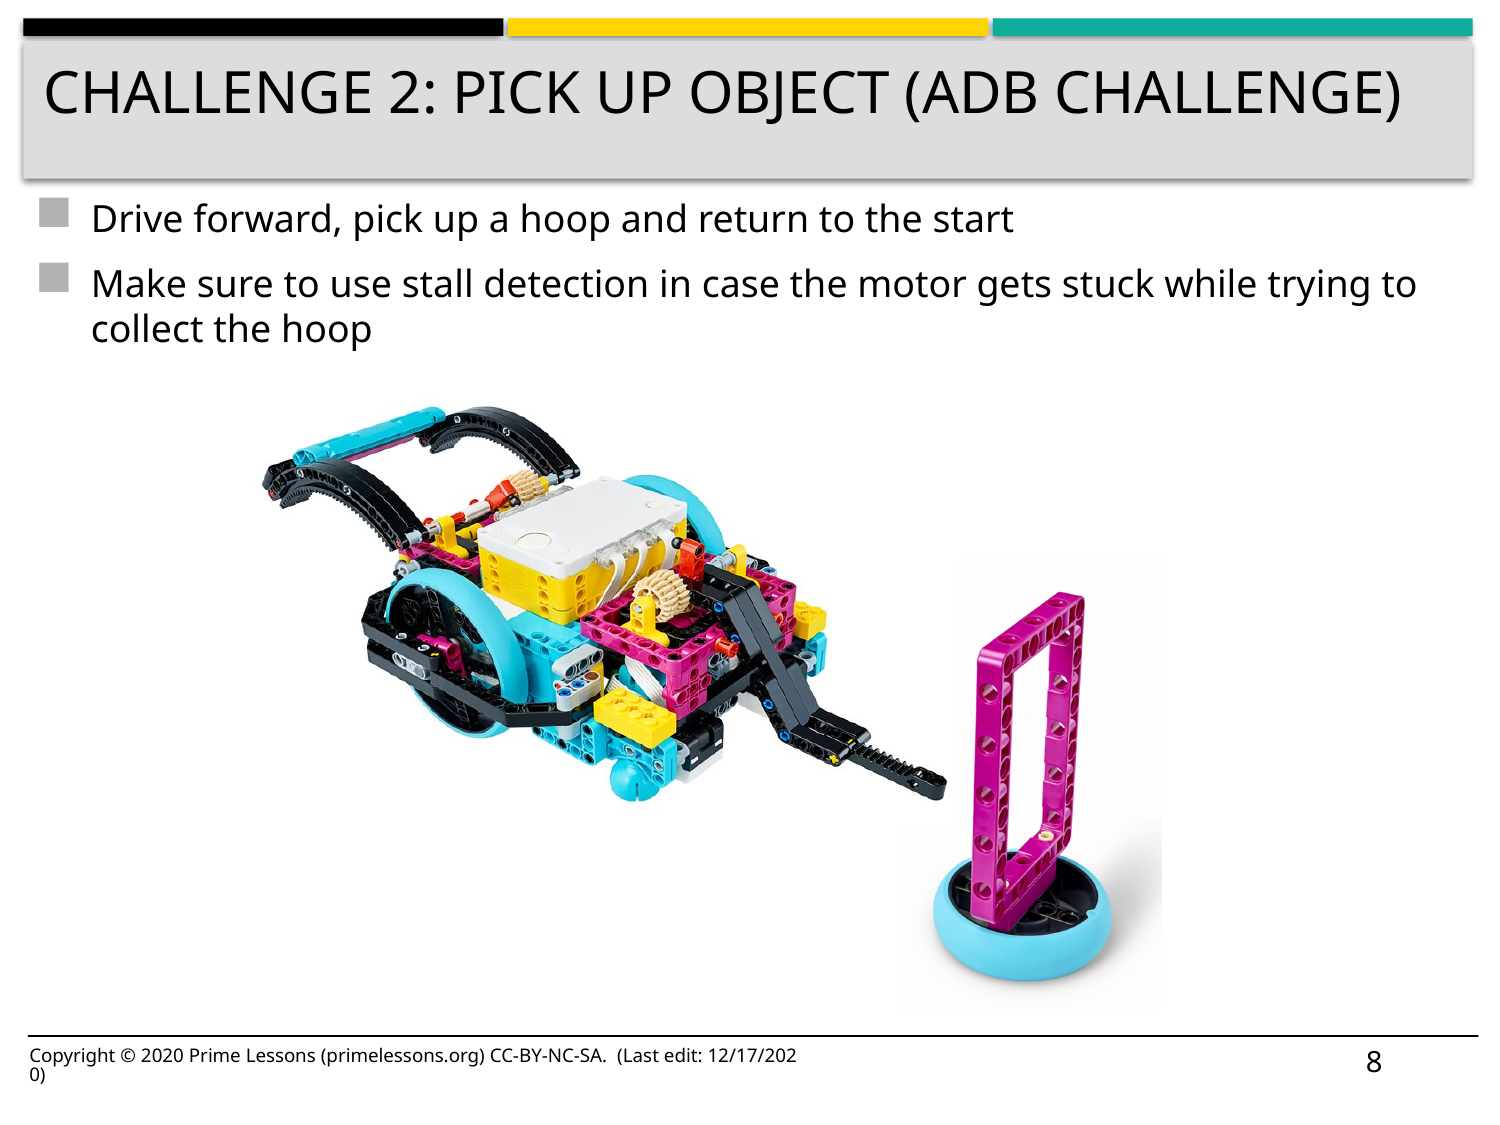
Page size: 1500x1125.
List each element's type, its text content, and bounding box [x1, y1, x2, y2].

picture [249, 379, 1162, 1010]
title Challenge 2: Pick up object (ADB challenge) [28, 48, 1464, 172]
slide_number 8 [1351, 1036, 1478, 1097]
list Drive forward, pick up a hoop and return to the start Make sure to use stall detection in case the motor gets stuck while trying to collect the hoop [25, 187, 1464, 1021]
footer Copyright © 2020 Prime Lessons (primelessons.org) CC-BY-NC-SA. (Last edit: 12/17/2020) [14, 1036, 814, 1097]
